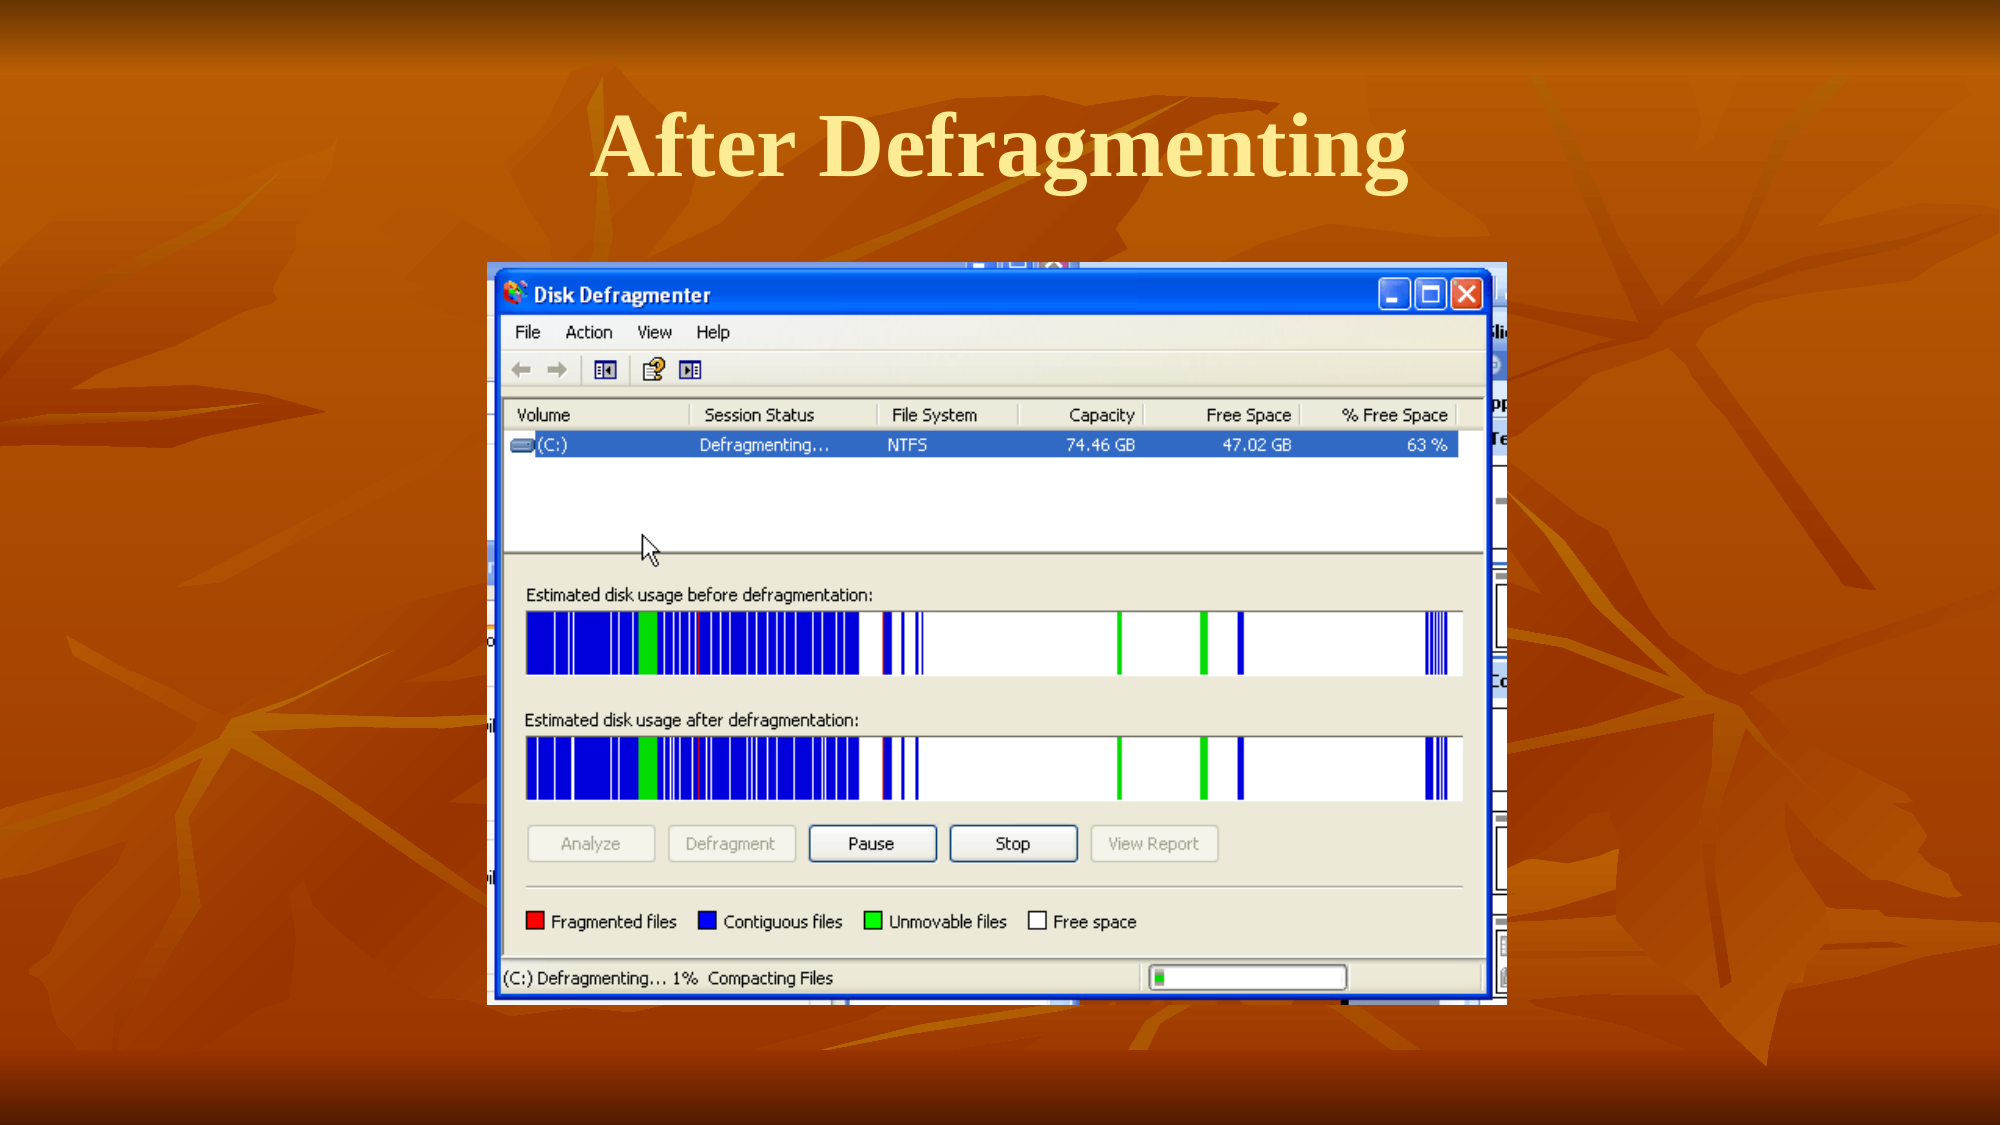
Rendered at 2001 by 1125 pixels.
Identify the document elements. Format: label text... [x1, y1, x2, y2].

title After Defragmenting [99, 45, 1900, 234]
picture [487, 262, 1507, 1005]
